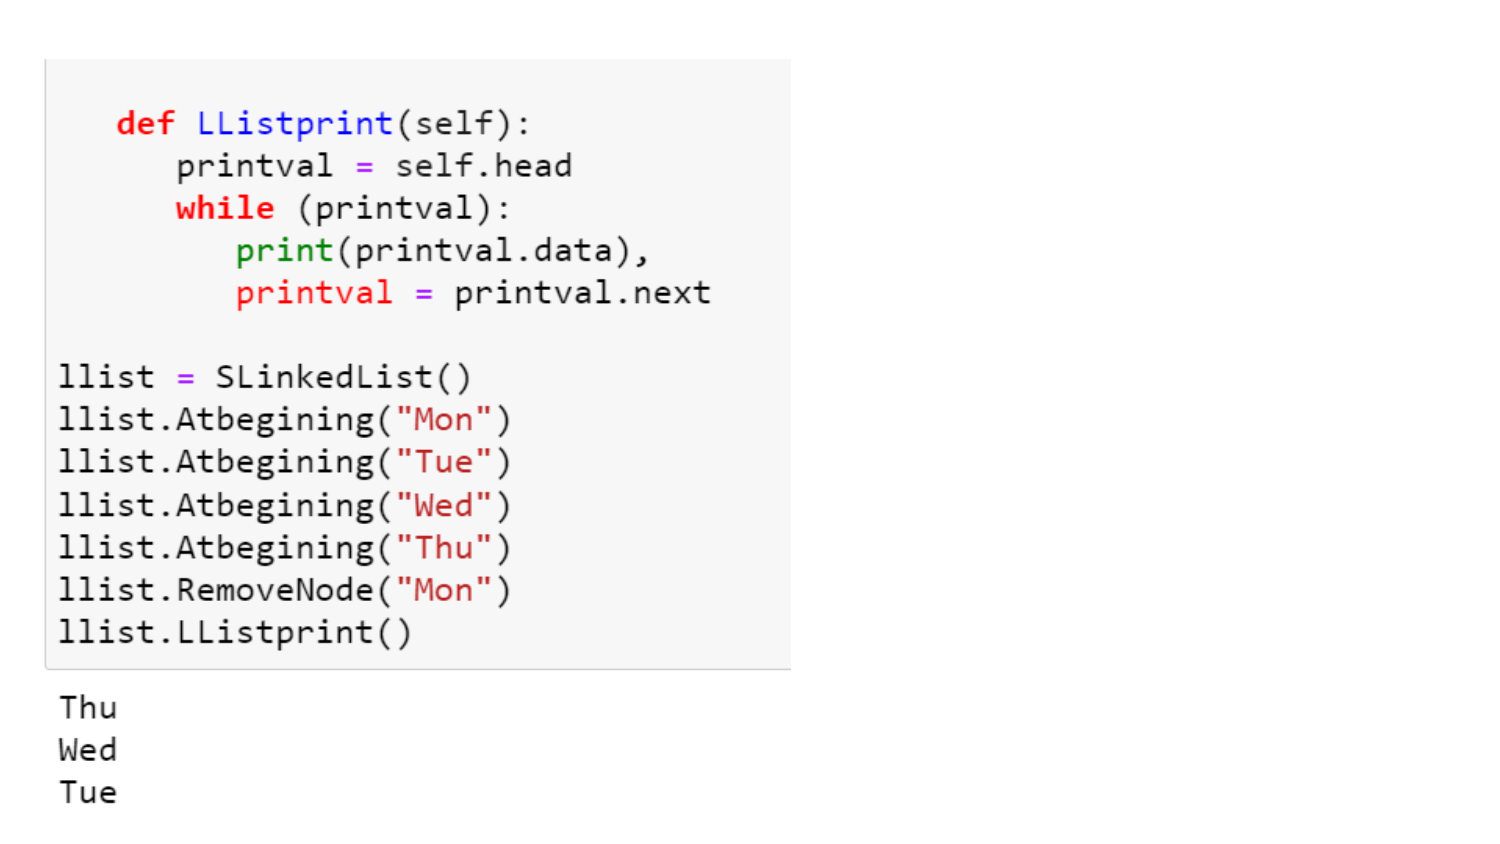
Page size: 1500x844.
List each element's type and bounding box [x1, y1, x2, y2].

picture [37, 59, 791, 838]
